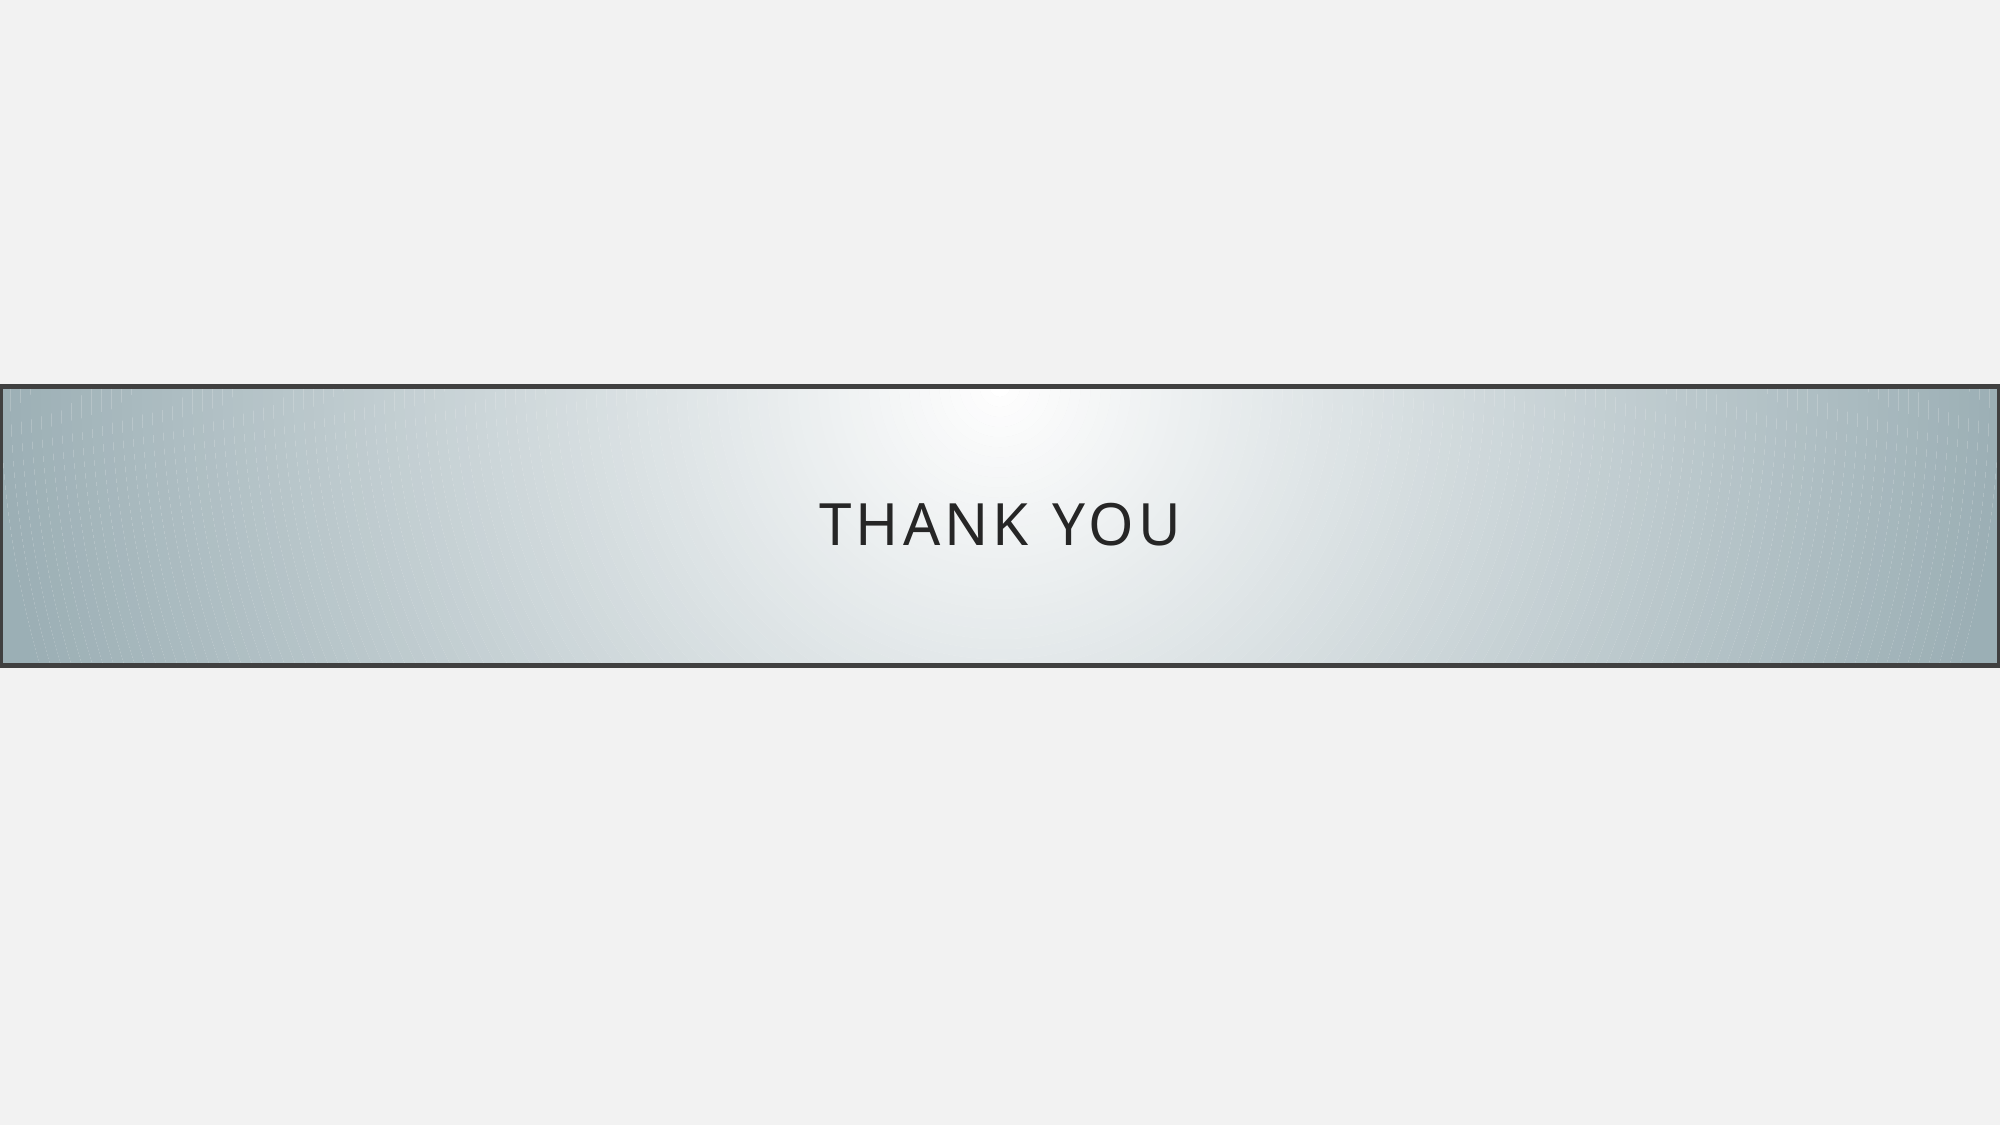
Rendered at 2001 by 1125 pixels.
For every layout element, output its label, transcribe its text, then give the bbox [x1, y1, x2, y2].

title Thank you [0, 384, 2000, 668]
